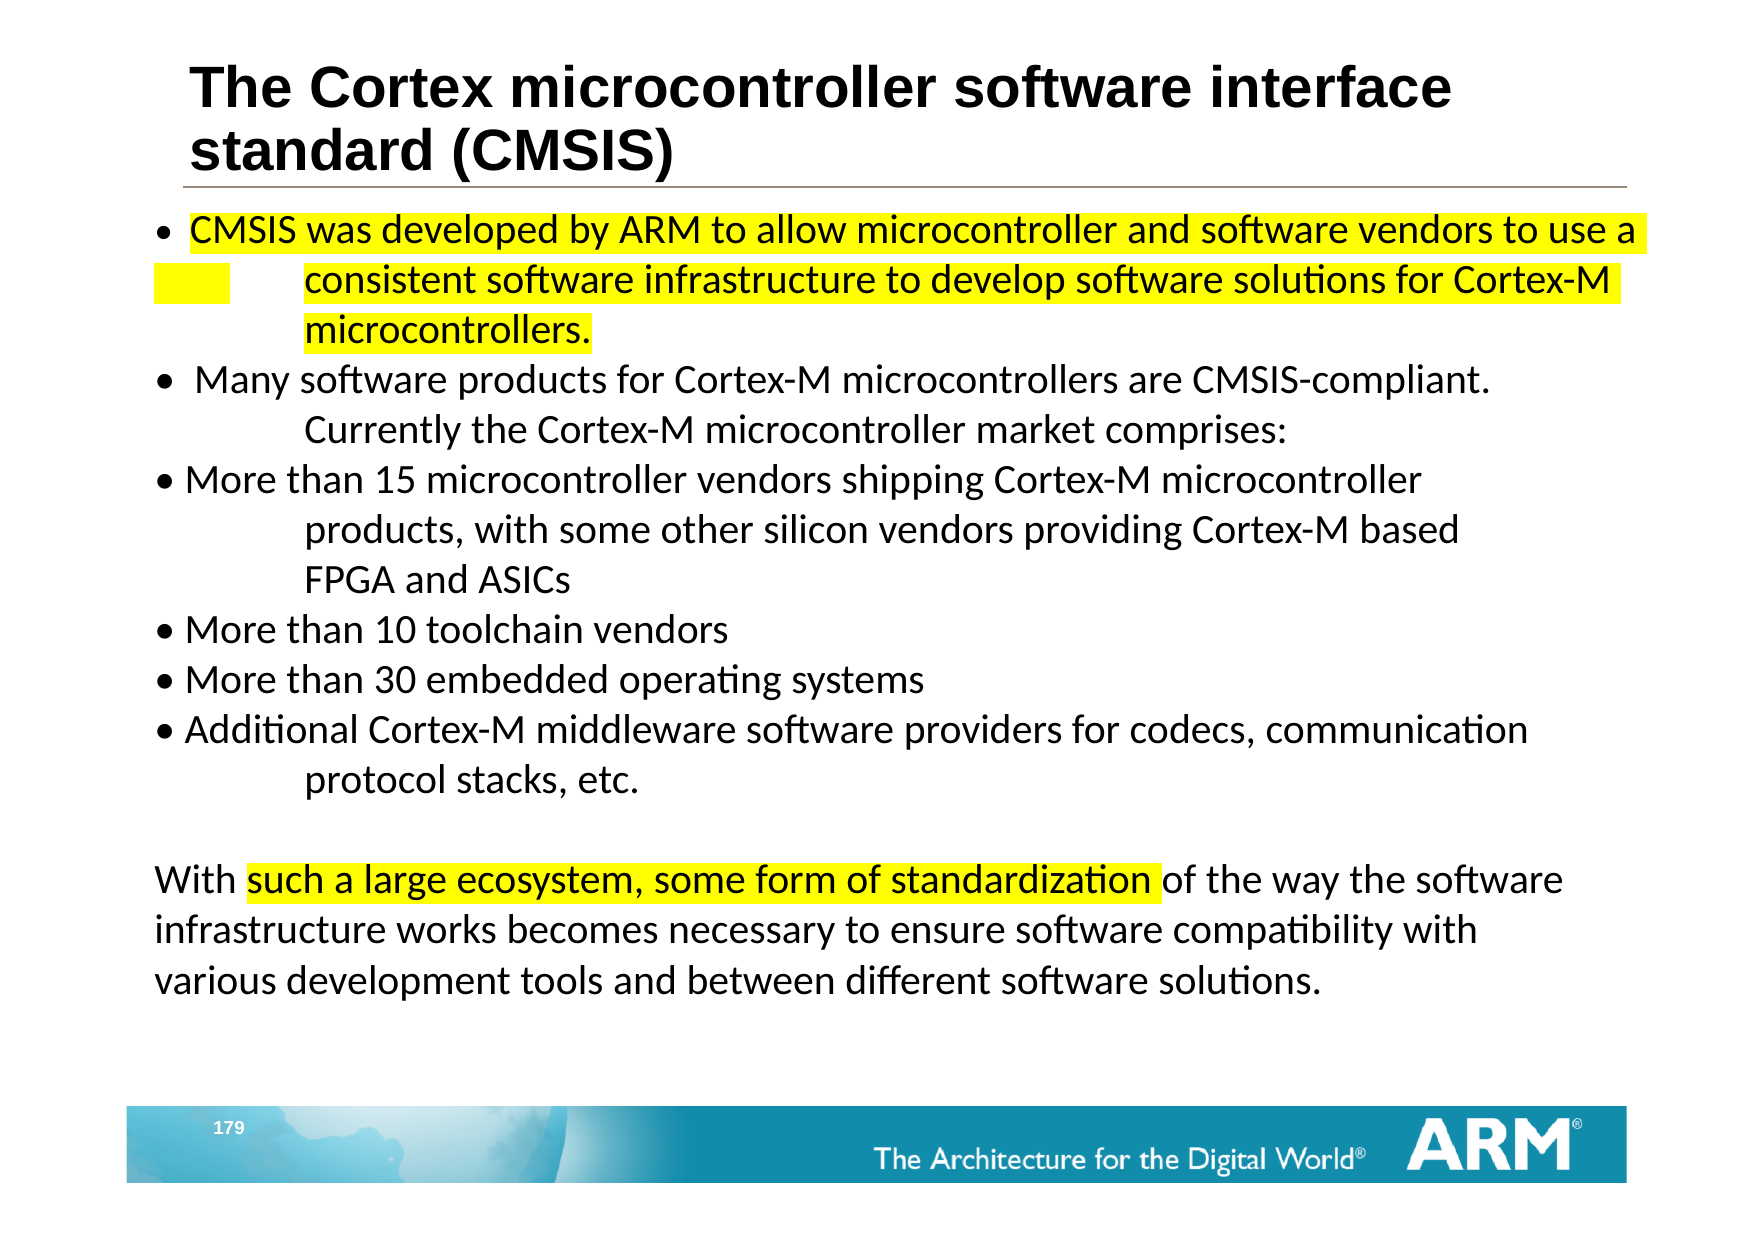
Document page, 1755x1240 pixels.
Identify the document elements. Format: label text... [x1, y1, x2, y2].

slide_number 179 [198, 1115, 287, 1176]
text_box • CMSIS was developed by ARM to allow microcontroller and software vendors to use a consistent software infrastructure to develop software solutions for Cortex-M microcontrollers. • Many software products for Cortex-M microcontrollers are CMSIS-compliant. Currently the Cortex-M microcontroller market comprises: • More than 15 microcontroller vendors shipping Cortex-M microcontroller products, with some other silicon vendors providing Cortex-M based FPGA and ASICs • More than 10 toolchain vendors • More than 30 embedded operating systems • Additional Cortex-M middleware software providers for codecs, communication protocol stacks, etc. With such a large ecosystem, some form of standardization of the way the software infrastructure works becomes necessary to ensure software compatibility with various development tools and between different software solutions. [139, 194, 1665, 1010]
title The Cortex microcontroller software interface standard (CMSIS) [189, 57, 1597, 149]
picture [126, 1106, 1627, 1183]
